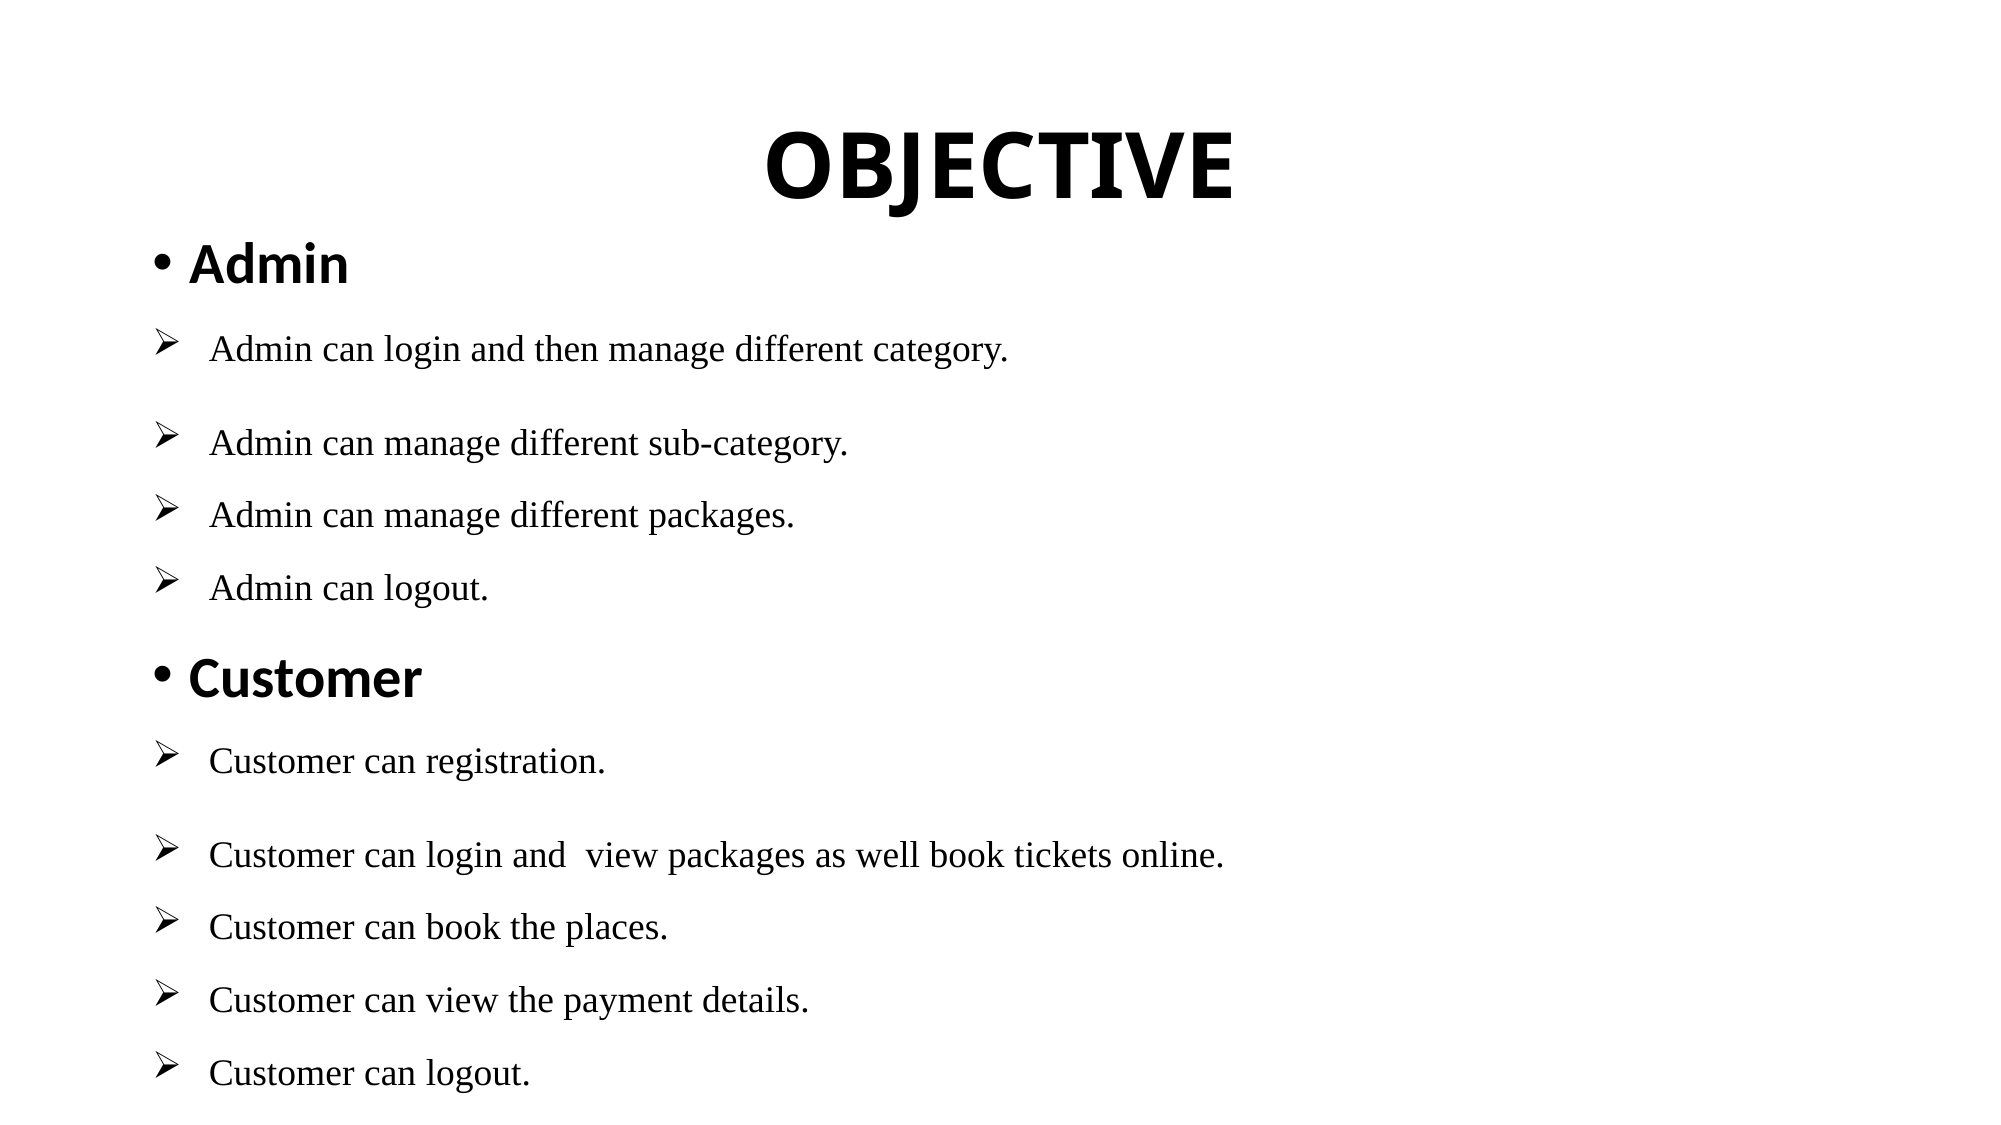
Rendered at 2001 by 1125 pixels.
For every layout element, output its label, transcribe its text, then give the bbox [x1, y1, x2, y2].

title OBJECTIVE [137, 59, 1863, 226]
list Admin Admin can login and then manage different category. Admin can manage different sub-category. Admin can manage different packages. Admin can logout. Customer Customer can registration. Customer can login and view packages as well book tickets online. Customer can book the places. Customer can view the payment details. Customer can logout. [137, 226, 1863, 1125]
